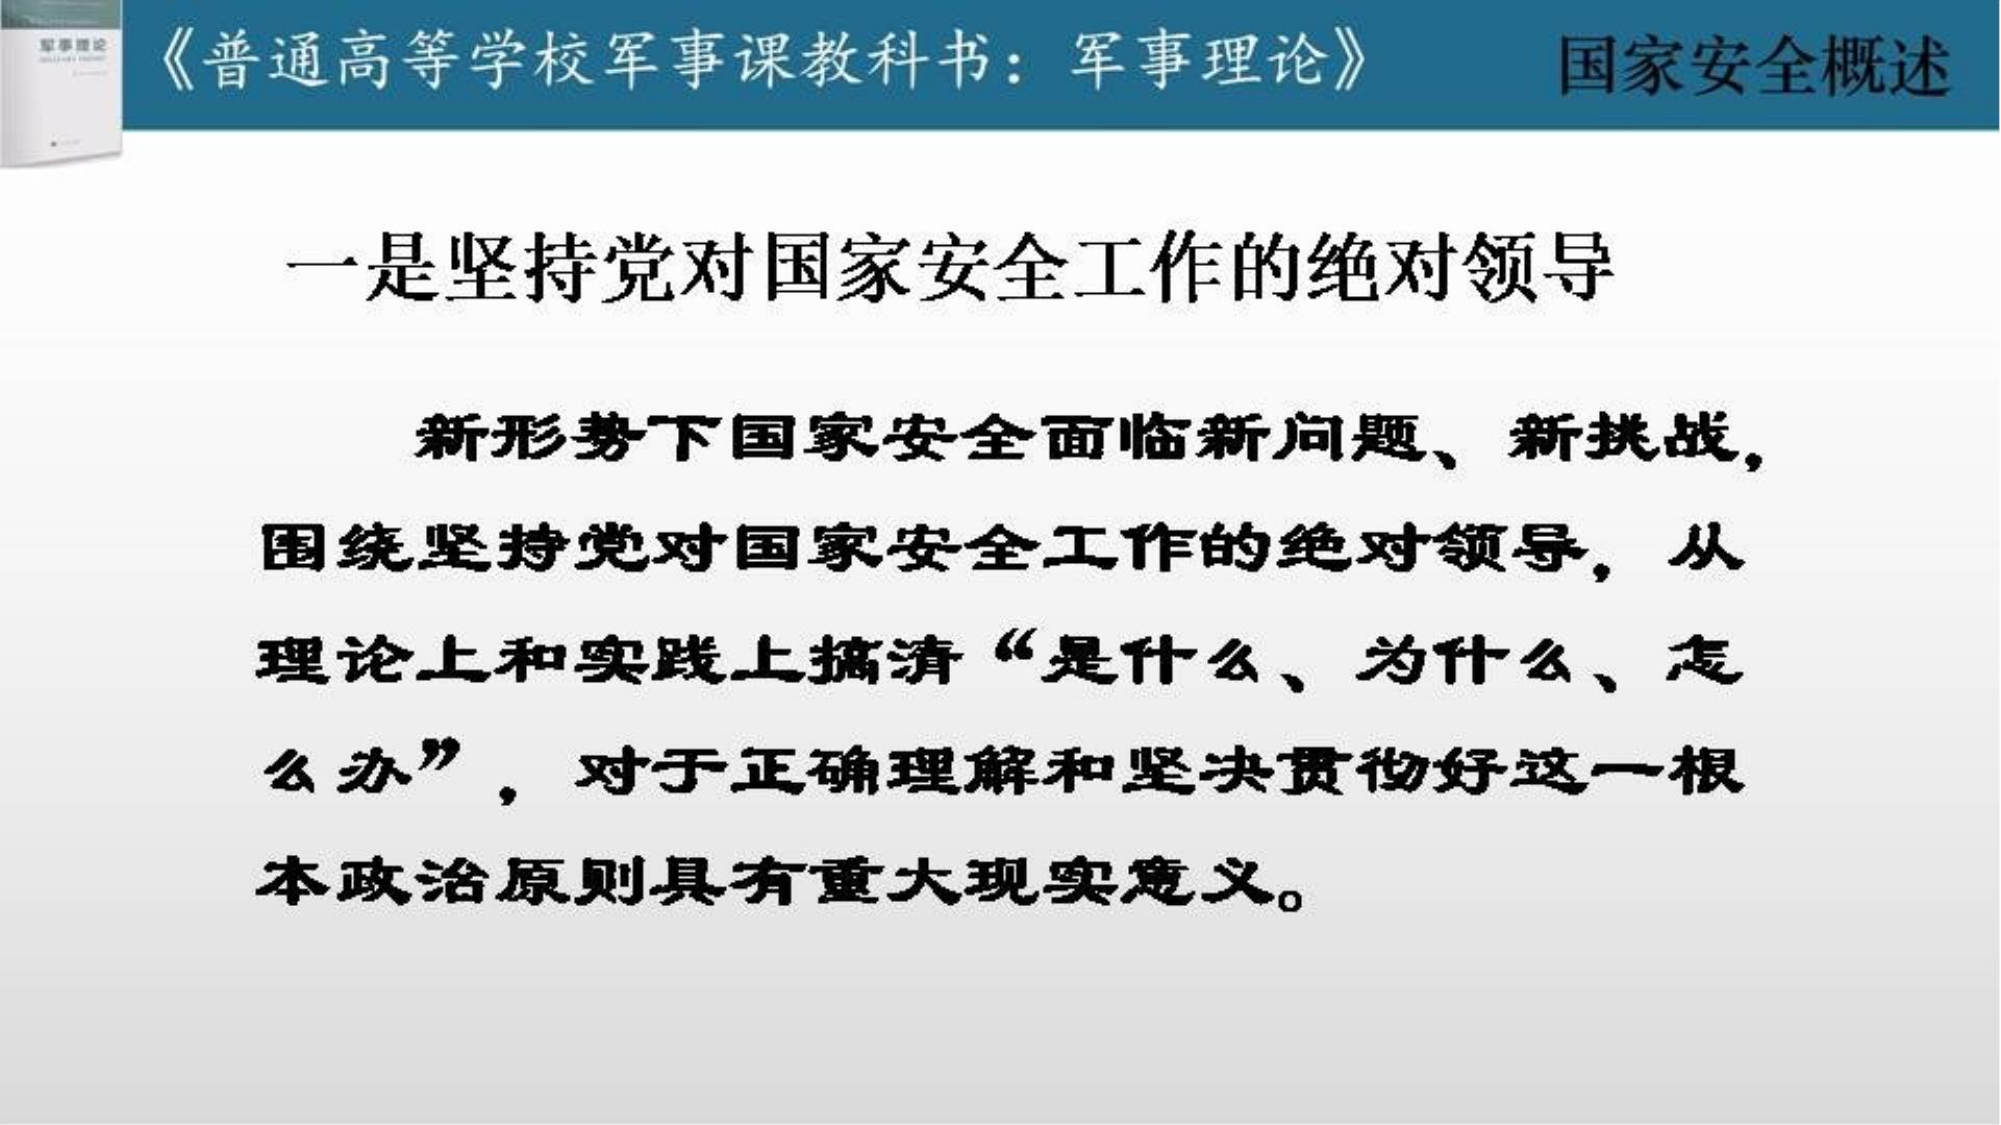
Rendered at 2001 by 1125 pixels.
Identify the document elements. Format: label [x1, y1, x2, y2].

text_box [0, 0, 2000, 1125]
